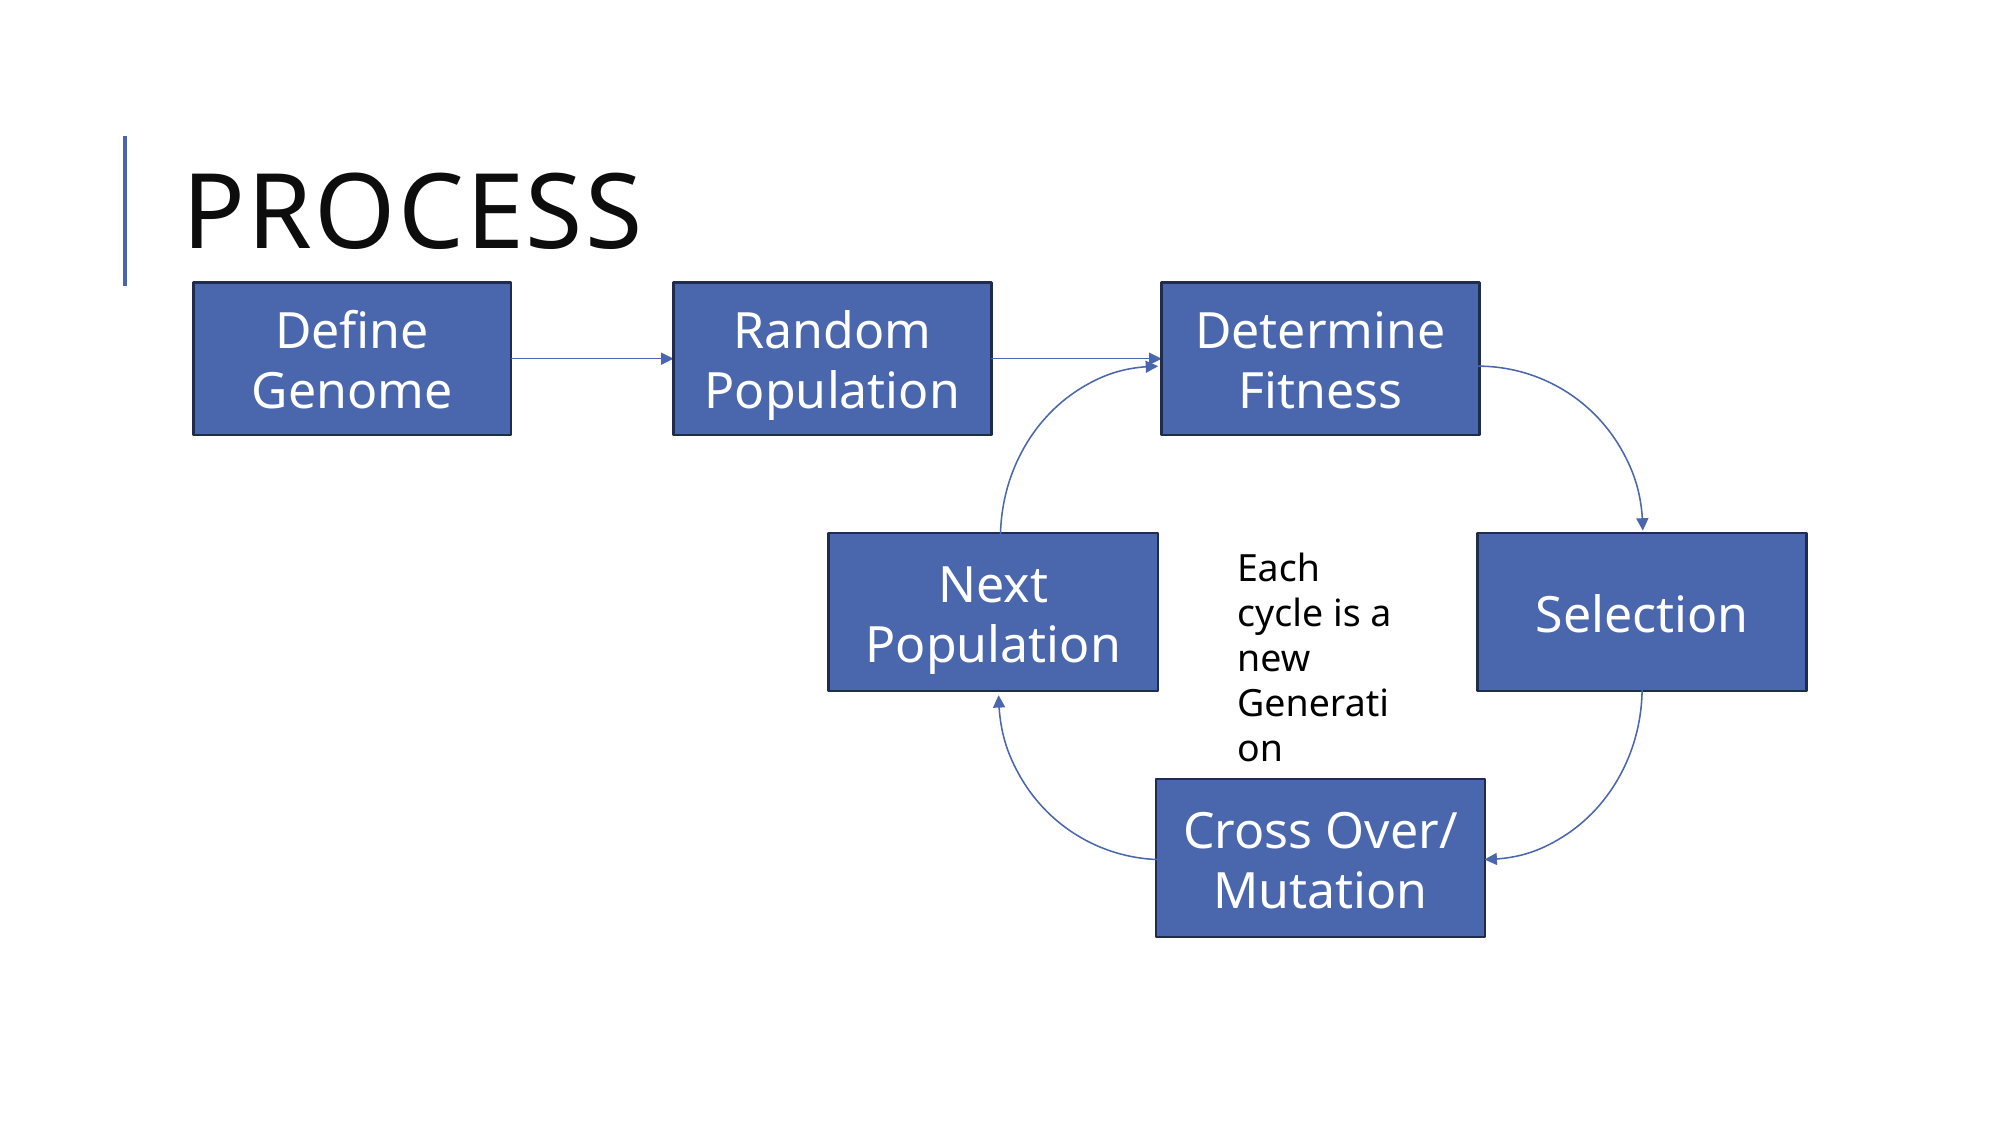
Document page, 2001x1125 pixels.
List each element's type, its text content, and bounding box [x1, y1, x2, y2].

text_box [192, 282, 1807, 938]
title Process [168, 96, 1763, 342]
